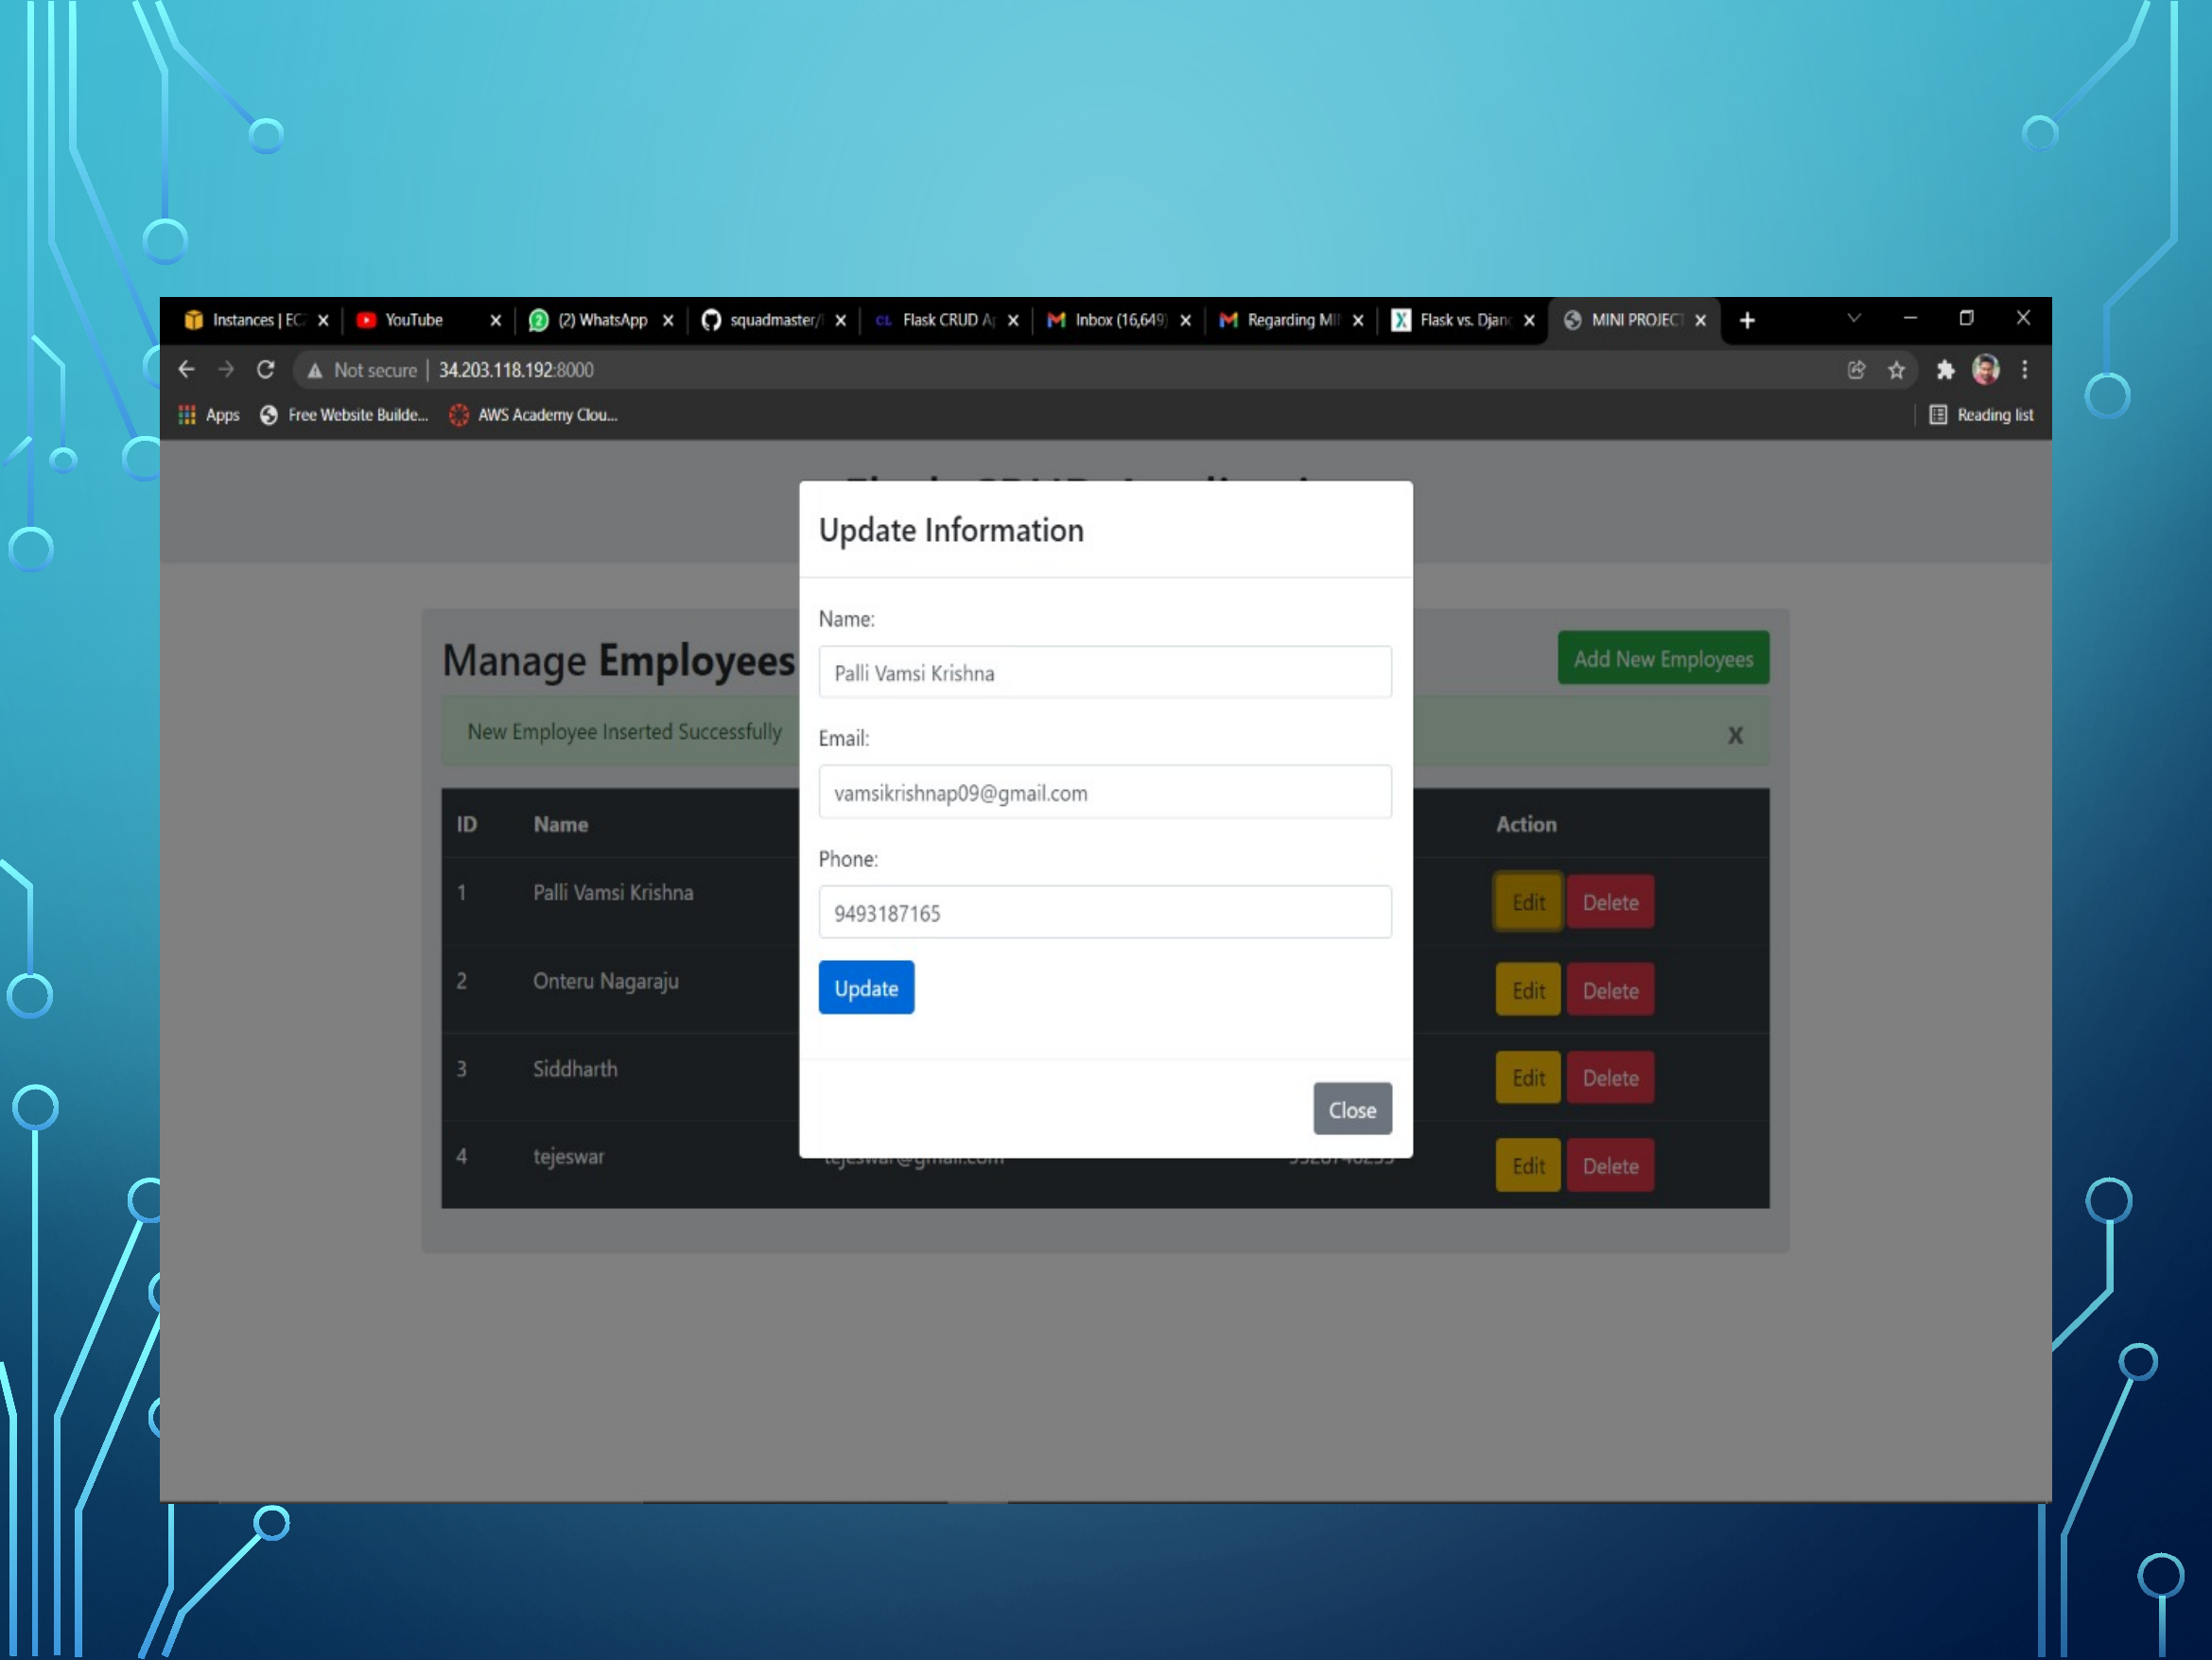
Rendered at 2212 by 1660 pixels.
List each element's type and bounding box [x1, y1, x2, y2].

picture [160, 297, 2052, 1504]
